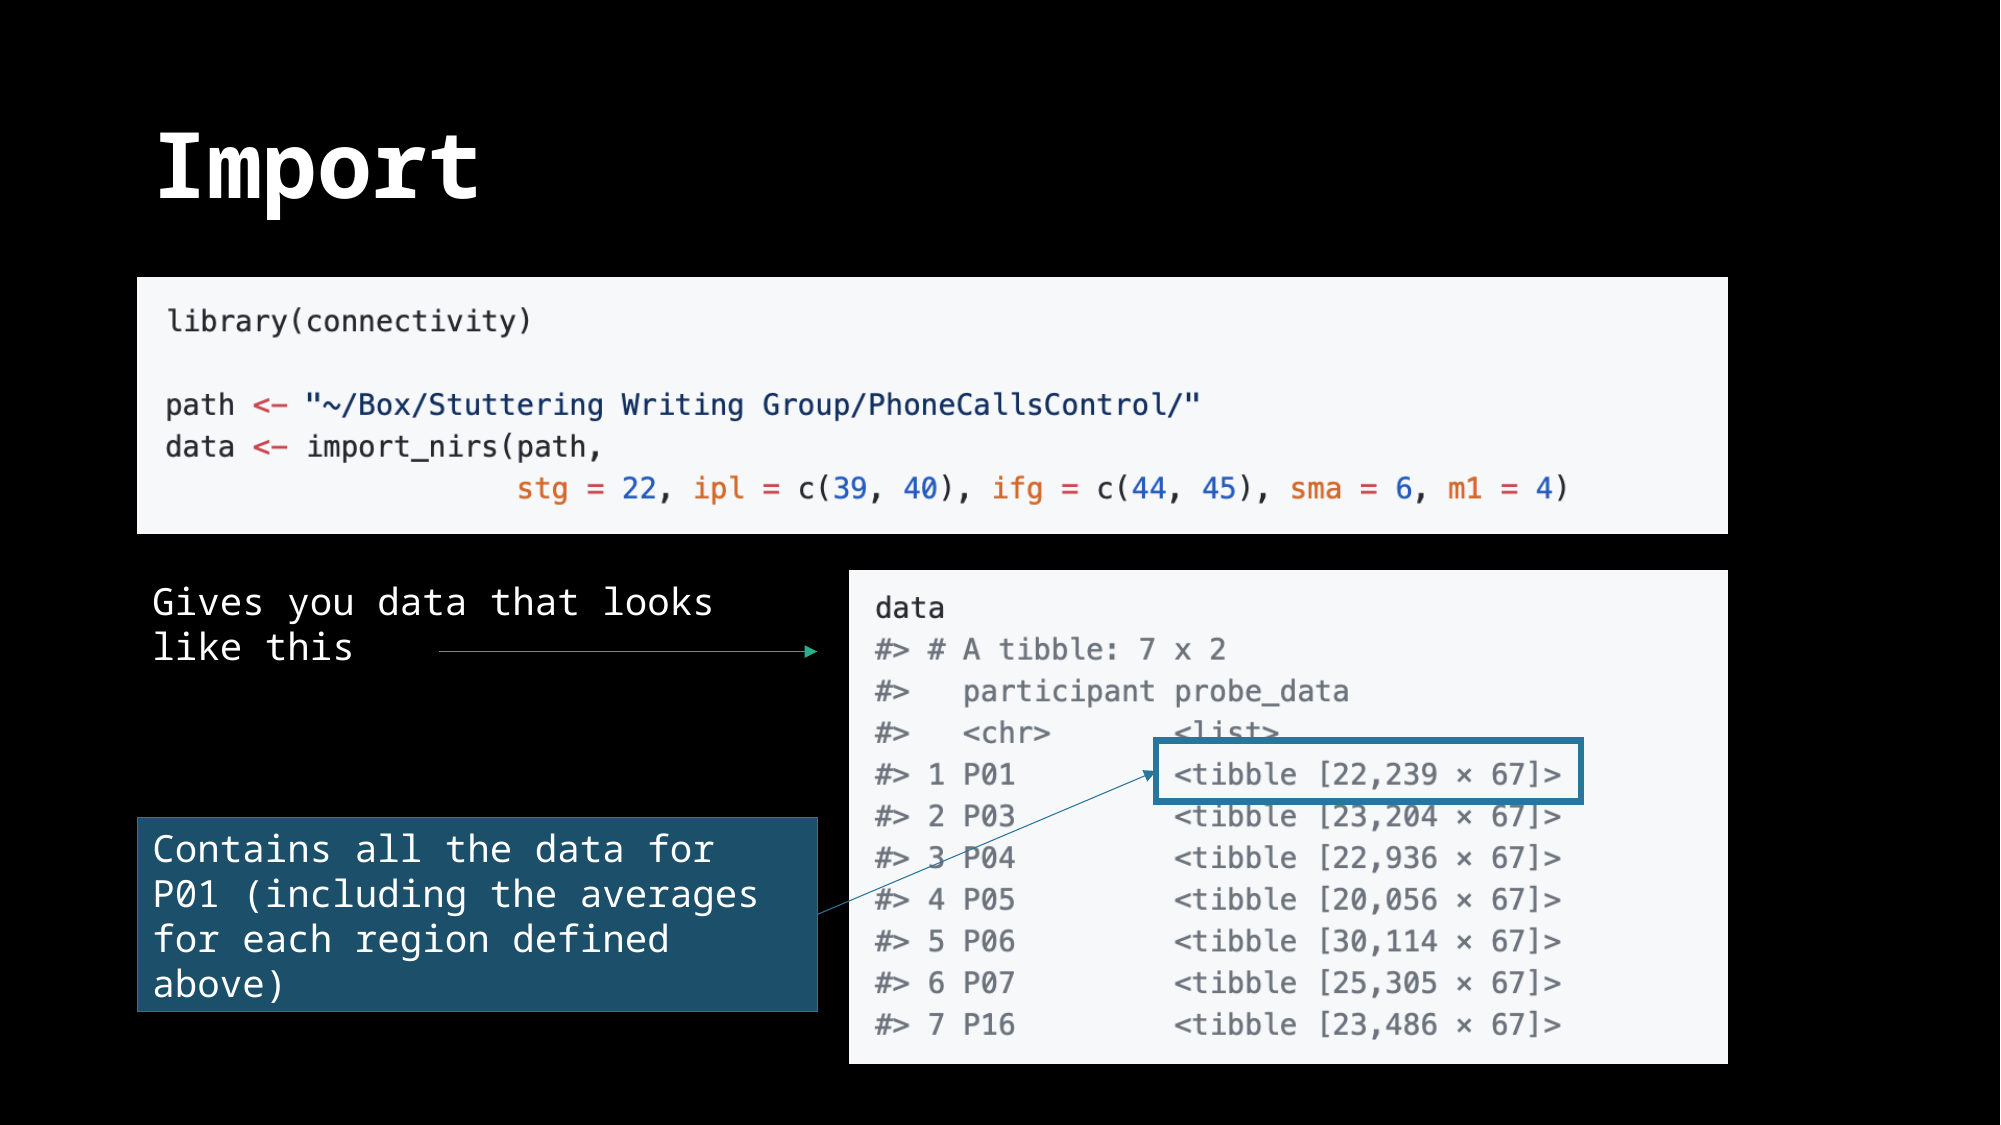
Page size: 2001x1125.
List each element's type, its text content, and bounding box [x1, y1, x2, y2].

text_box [137, 740, 1582, 969]
title Import [137, 59, 1863, 278]
picture [137, 277, 1728, 534]
picture [849, 570, 1728, 1065]
text_box Gives you data that looks like this [137, 570, 818, 675]
